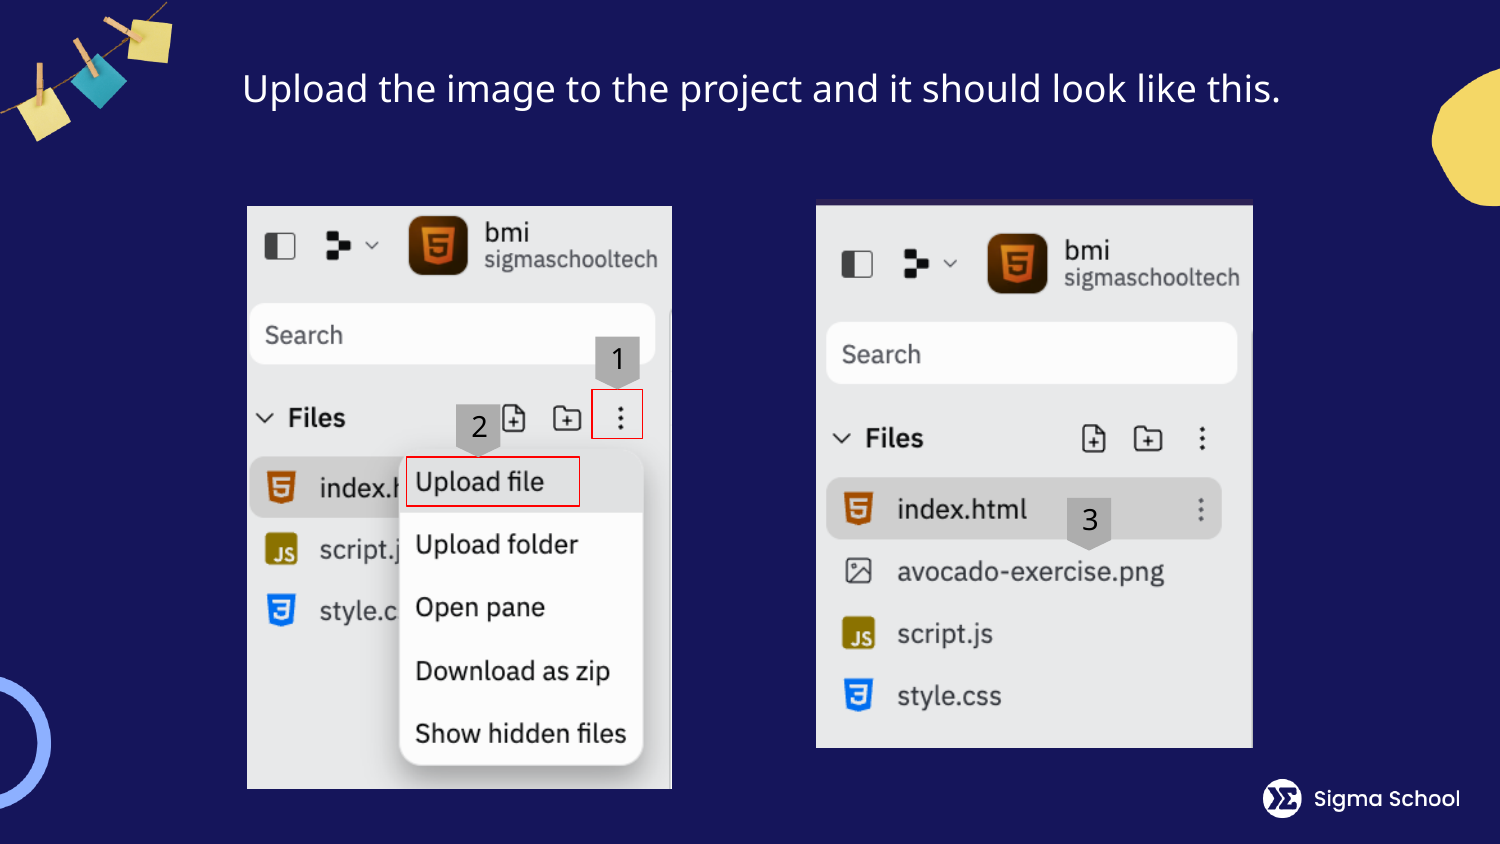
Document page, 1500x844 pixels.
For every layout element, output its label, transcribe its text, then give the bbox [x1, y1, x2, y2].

picture [815, 0, 1500, 844]
picture [246, 206, 672, 789]
title Upload the image to the project and it should look like this. [226, 35, 1359, 139]
picture [0, 0, 232, 844]
